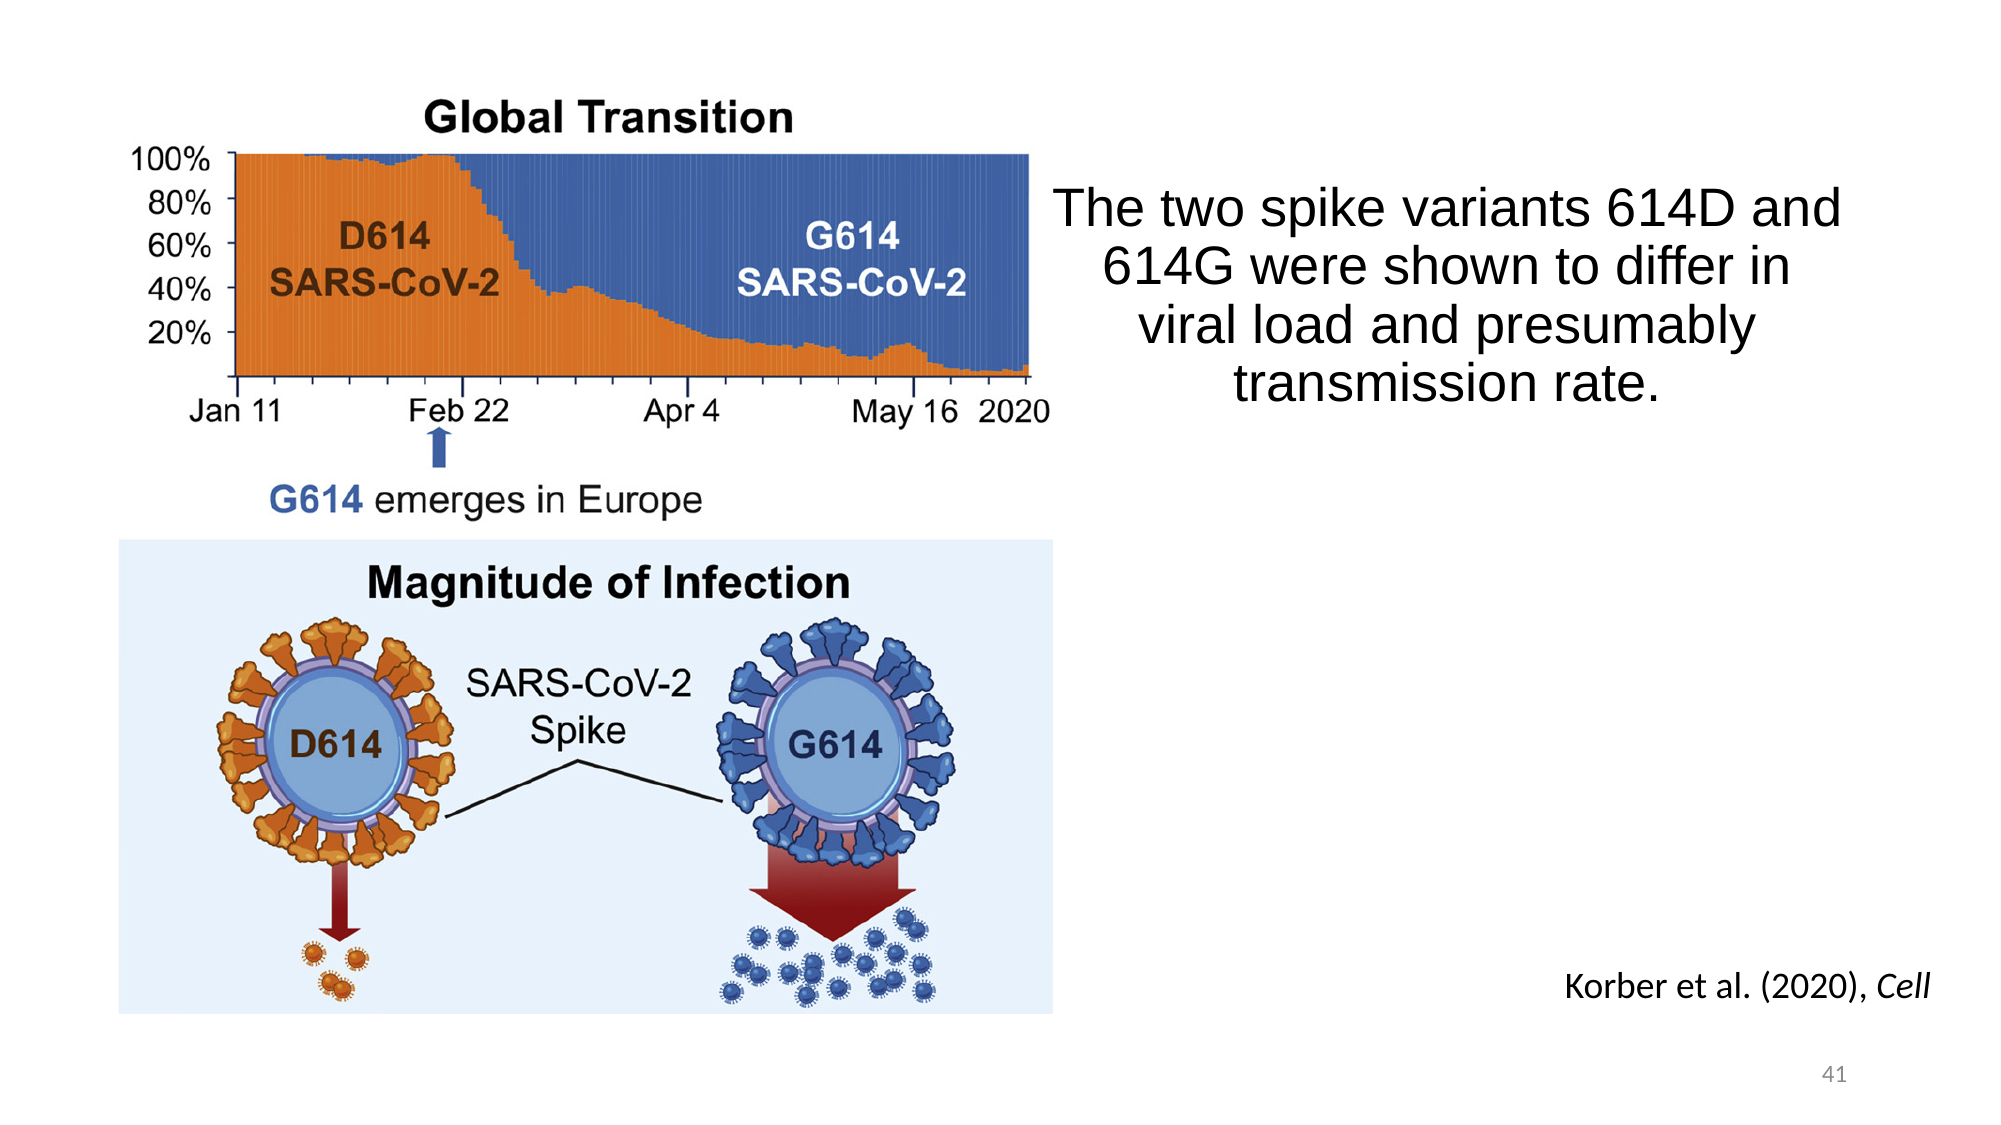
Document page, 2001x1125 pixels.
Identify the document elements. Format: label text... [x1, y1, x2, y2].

picture [118, 79, 1053, 1014]
slide_number 41 [1412, 1042, 1863, 1103]
title The two spike variants 614D and 614G were shown to differ in viral load and presumably transmission rate. [1033, 59, 1863, 534]
text_box Korber et al. (2020), Cell [1549, 953, 2000, 1014]
